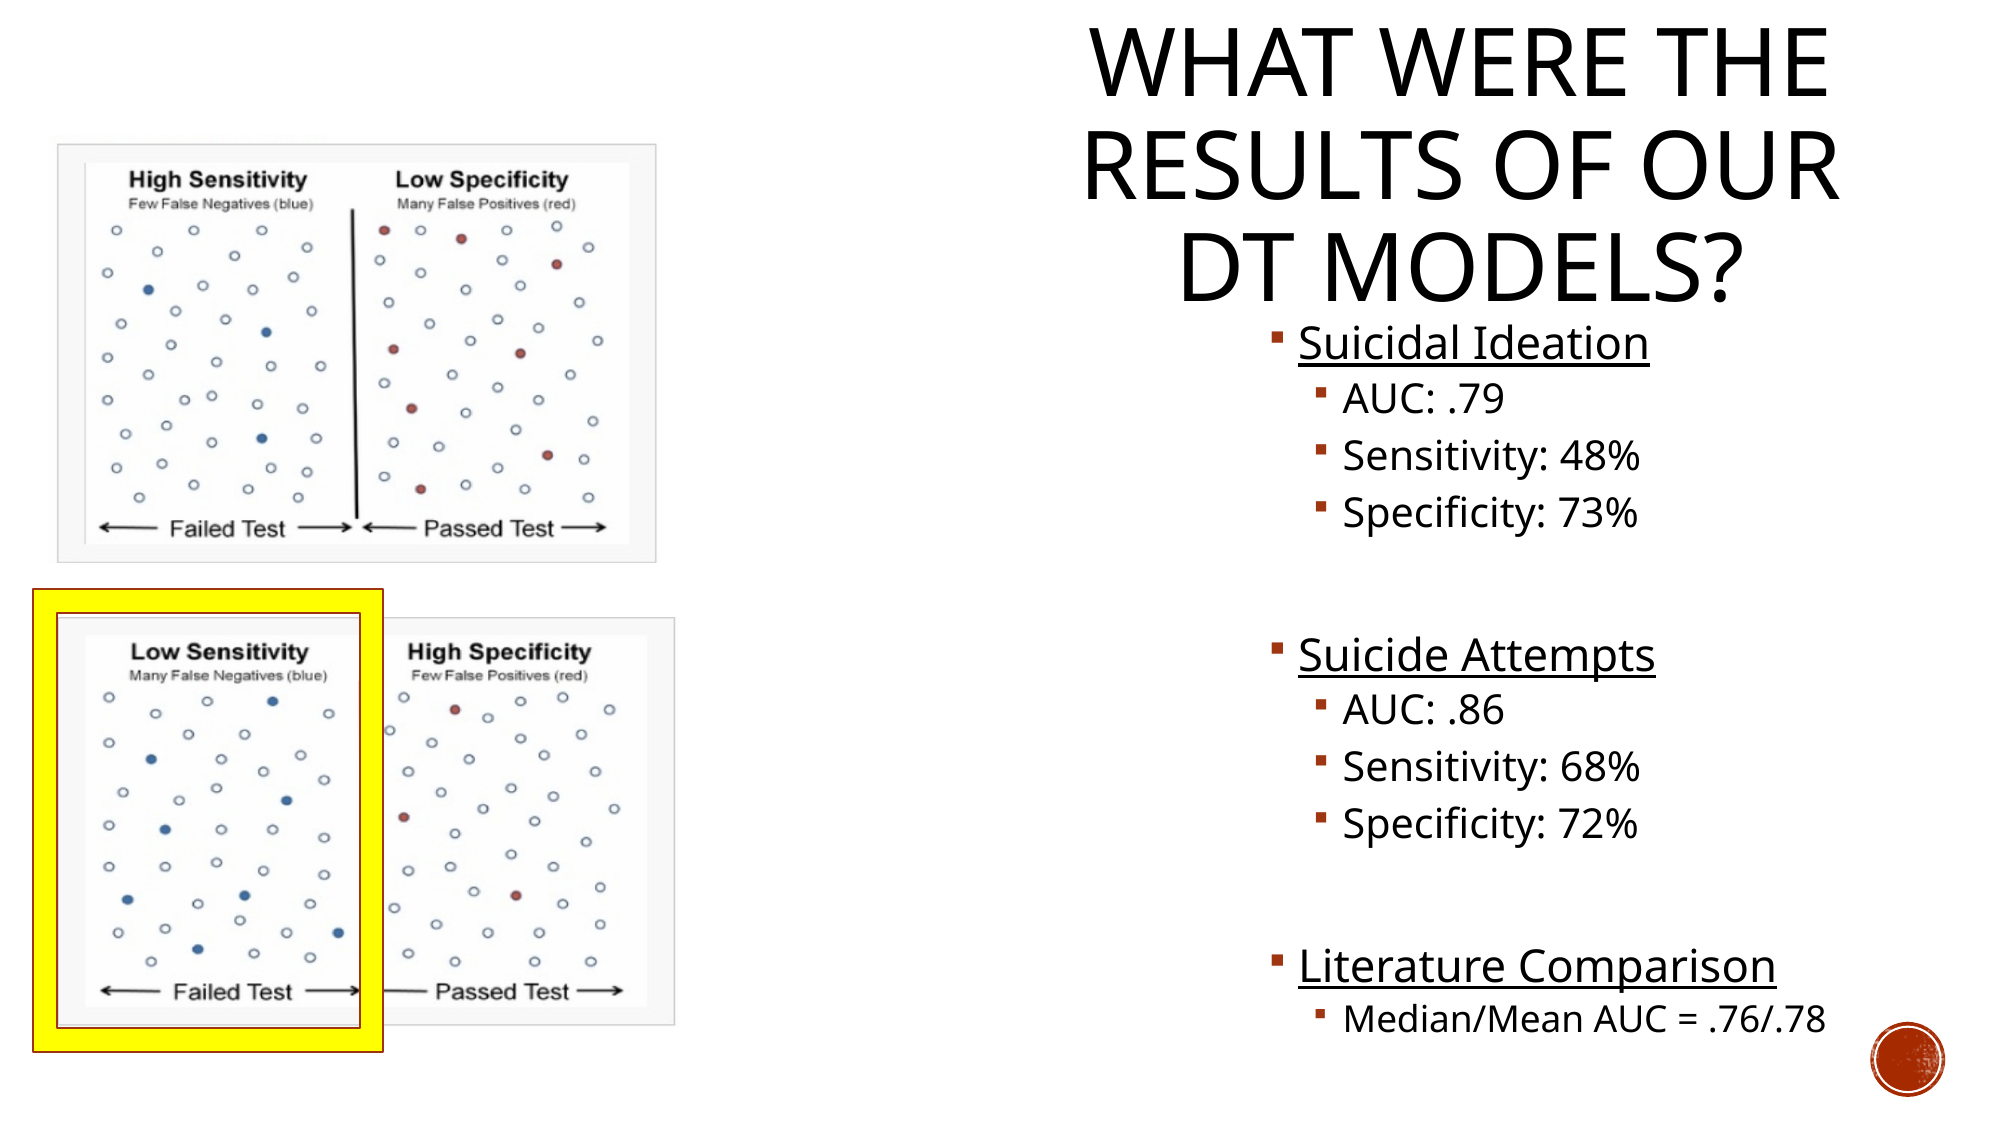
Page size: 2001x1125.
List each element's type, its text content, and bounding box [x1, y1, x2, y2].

picture [47, 135, 671, 563]
title What were the results of our DT models? [999, 6, 1922, 331]
list Suicidal Ideation AUC: .79 Sensitivity: 48% Specificity: 73% Suicide Attempts AUC: .86 Sensitivity: 68% Specificity: 72% Literature Comparison Median/Mean AUC = .76/.78 [1253, 313, 1922, 1049]
text_box [32, 588, 384, 1053]
picture [50, 617, 690, 1044]
